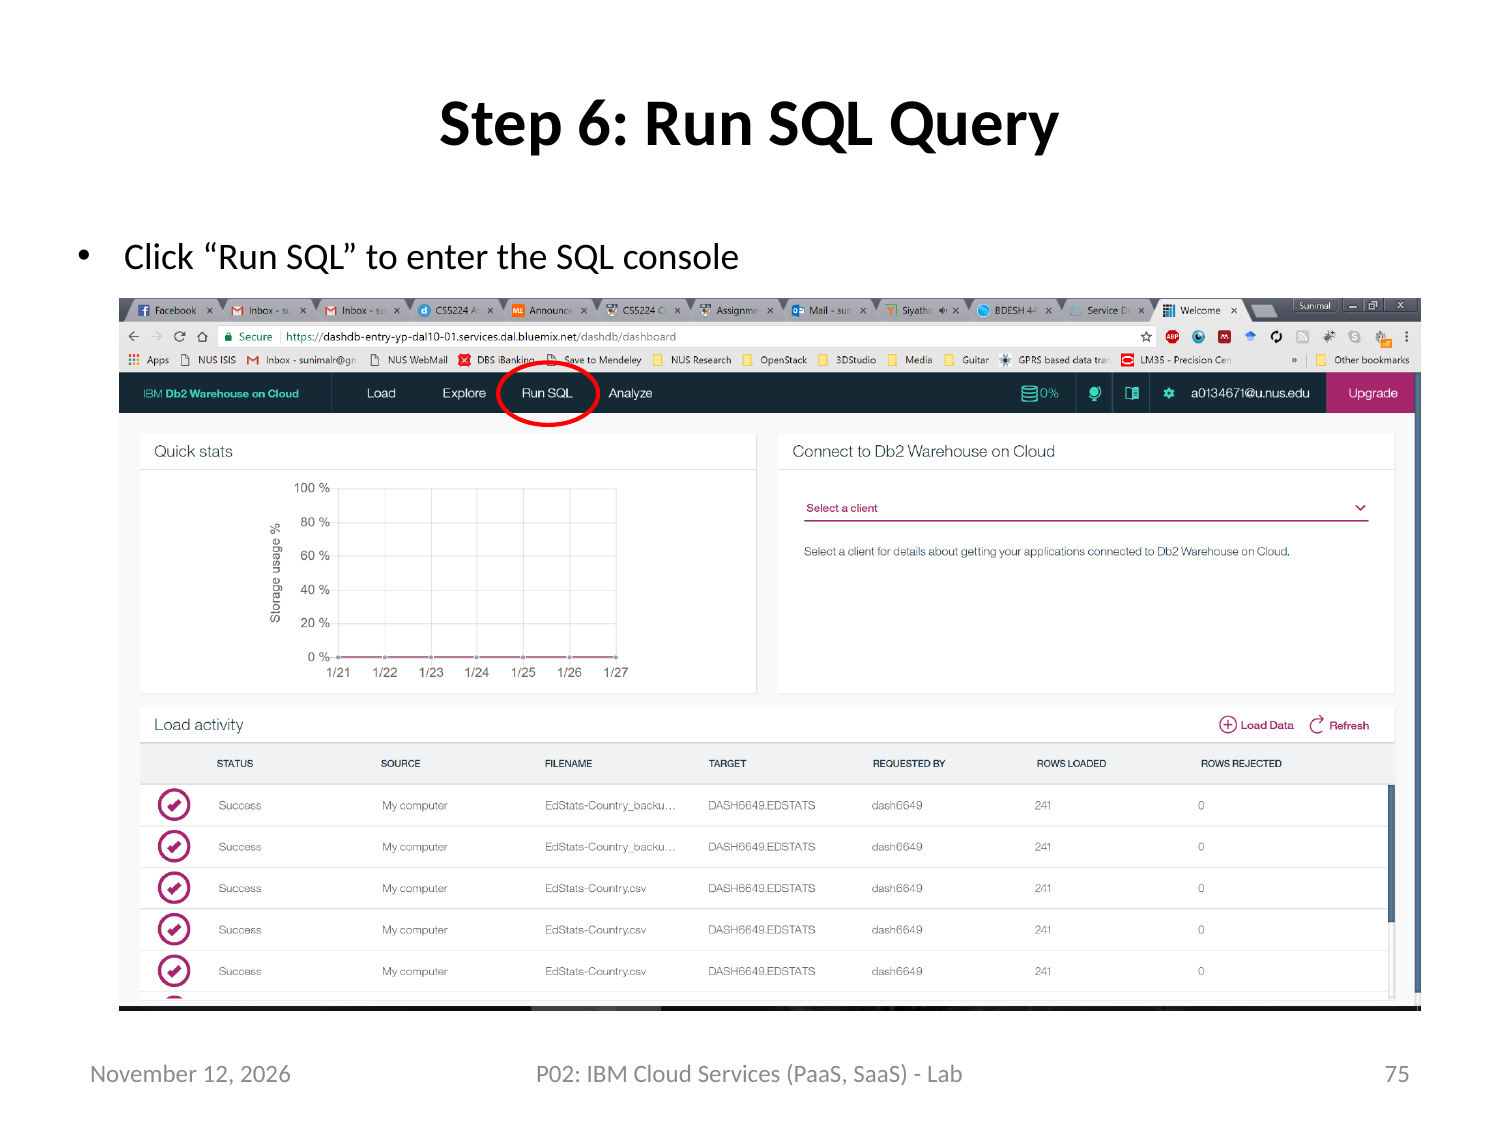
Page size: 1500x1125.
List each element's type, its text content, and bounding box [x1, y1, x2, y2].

picture [119, 297, 1421, 1012]
footer P02: IBM Cloud Services (PaaS, SaaS) - Lab [512, 1042, 988, 1103]
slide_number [75, 1042, 425, 1103]
title Step 6: Run SQL Query [75, 24, 1425, 213]
slide_number 75 [1074, 1042, 1425, 1103]
text_box Click “Run SQL” to enter the SQL console [62, 224, 1438, 285]
